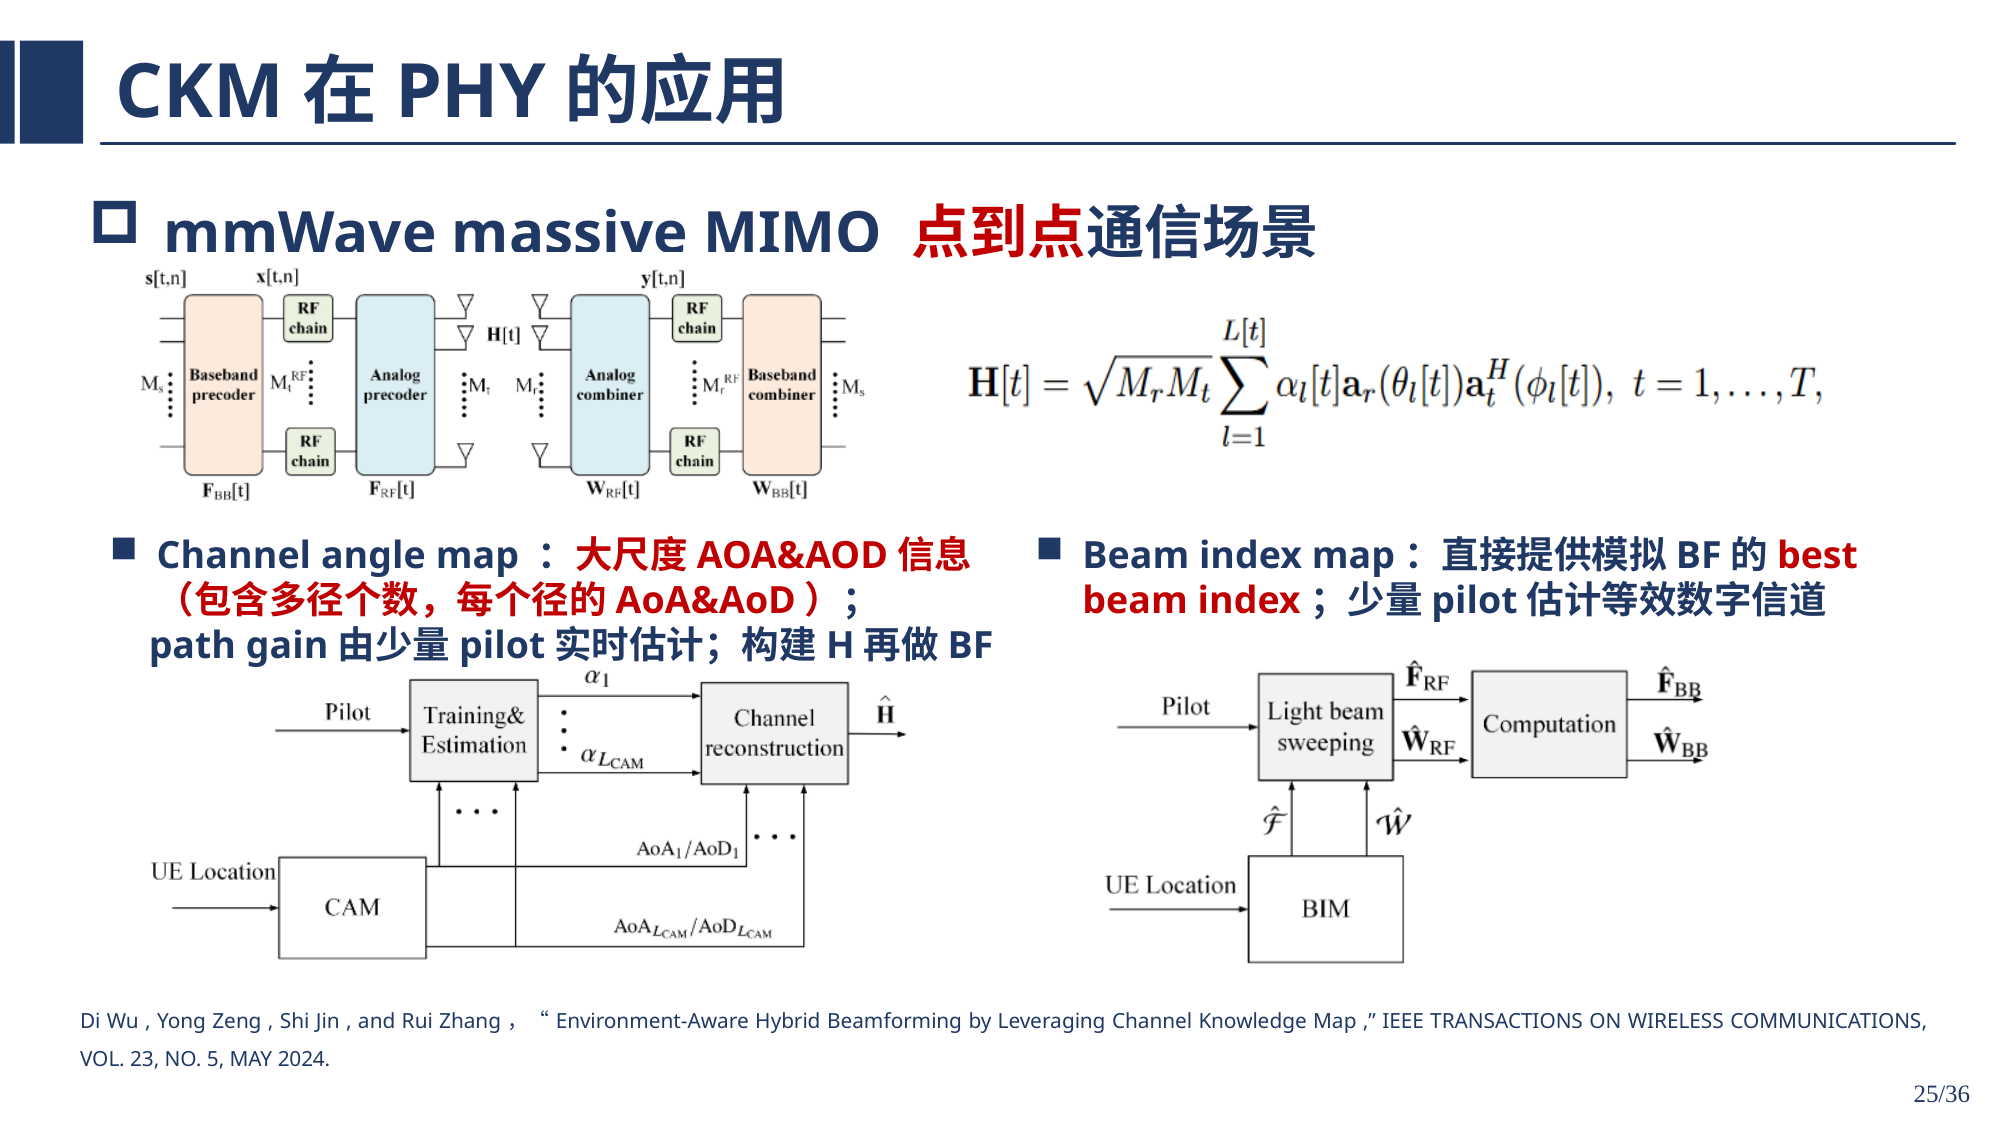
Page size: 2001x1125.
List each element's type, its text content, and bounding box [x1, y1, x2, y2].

title CKM在PHY的应用 [100, 33, 1594, 152]
text_box Beam index map：直接提供模拟BF的best beam index；少量pilot估计等效数字信道 [1020, 523, 1936, 629]
picture [116, 647, 918, 965]
picture [1068, 647, 1761, 981]
text_box Di Wu , Yong Zeng , Shi Jin , and Rui Zhang，“Environment-Aware Hybrid Beamforming by Leveraging Channel Knowledge Map ,” IEEE TRANSACTIONS ON WIRELESS COMMUNICATIONS, VOL. 23, NO. 5, MAY 2024. [65, 988, 1943, 1125]
text_box Channel angle map ：大尺度AOA&AOD信息（包含多径个数，每个径的AoA&AoD）； path gain由少量pilot实时估计；构建H再做BF [95, 523, 1010, 674]
picture [937, 304, 1831, 456]
slide_number 25/36 [1943, 1062, 1986, 1123]
picture [109, 252, 888, 513]
text_box mmWave massive MIMO 点到点通信场景 [73, 152, 1861, 284]
